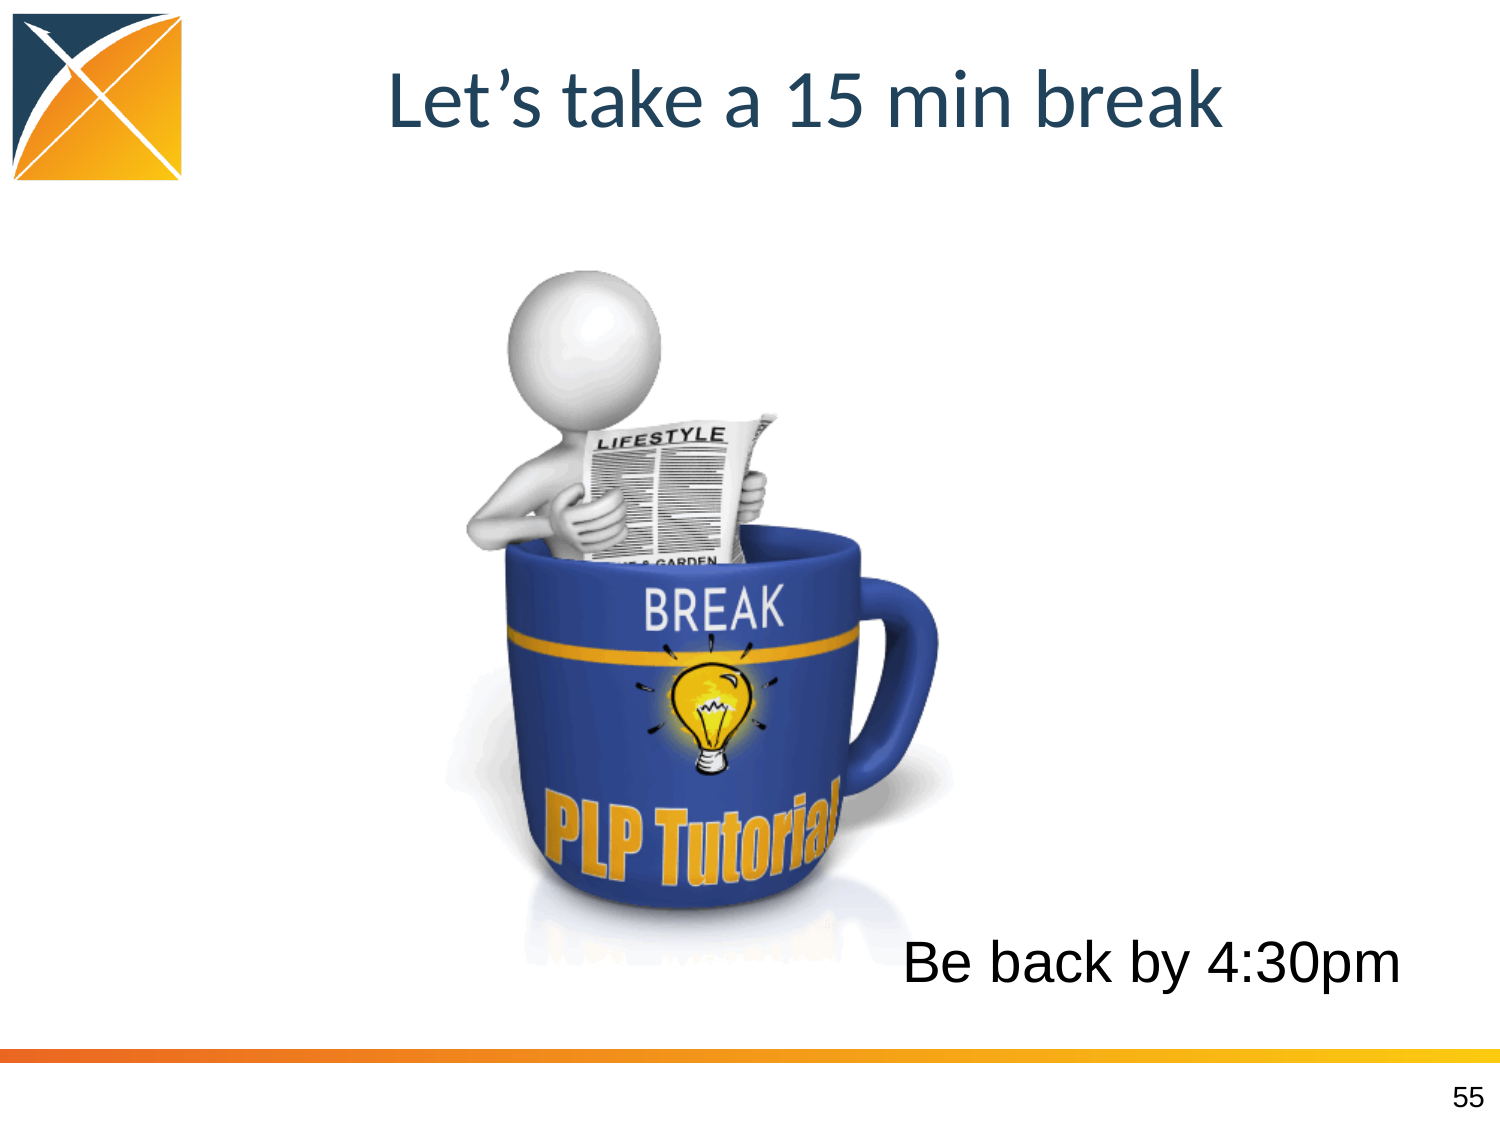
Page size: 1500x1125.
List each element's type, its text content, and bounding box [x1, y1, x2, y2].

picture [437, 262, 960, 1009]
slide_number 55 [1425, 1074, 1500, 1118]
title Let’s take a 15 min break [187, 24, 1425, 163]
picture [0, 0, 206, 200]
text_box Be back by 4:30pm [963, 916, 1438, 1002]
